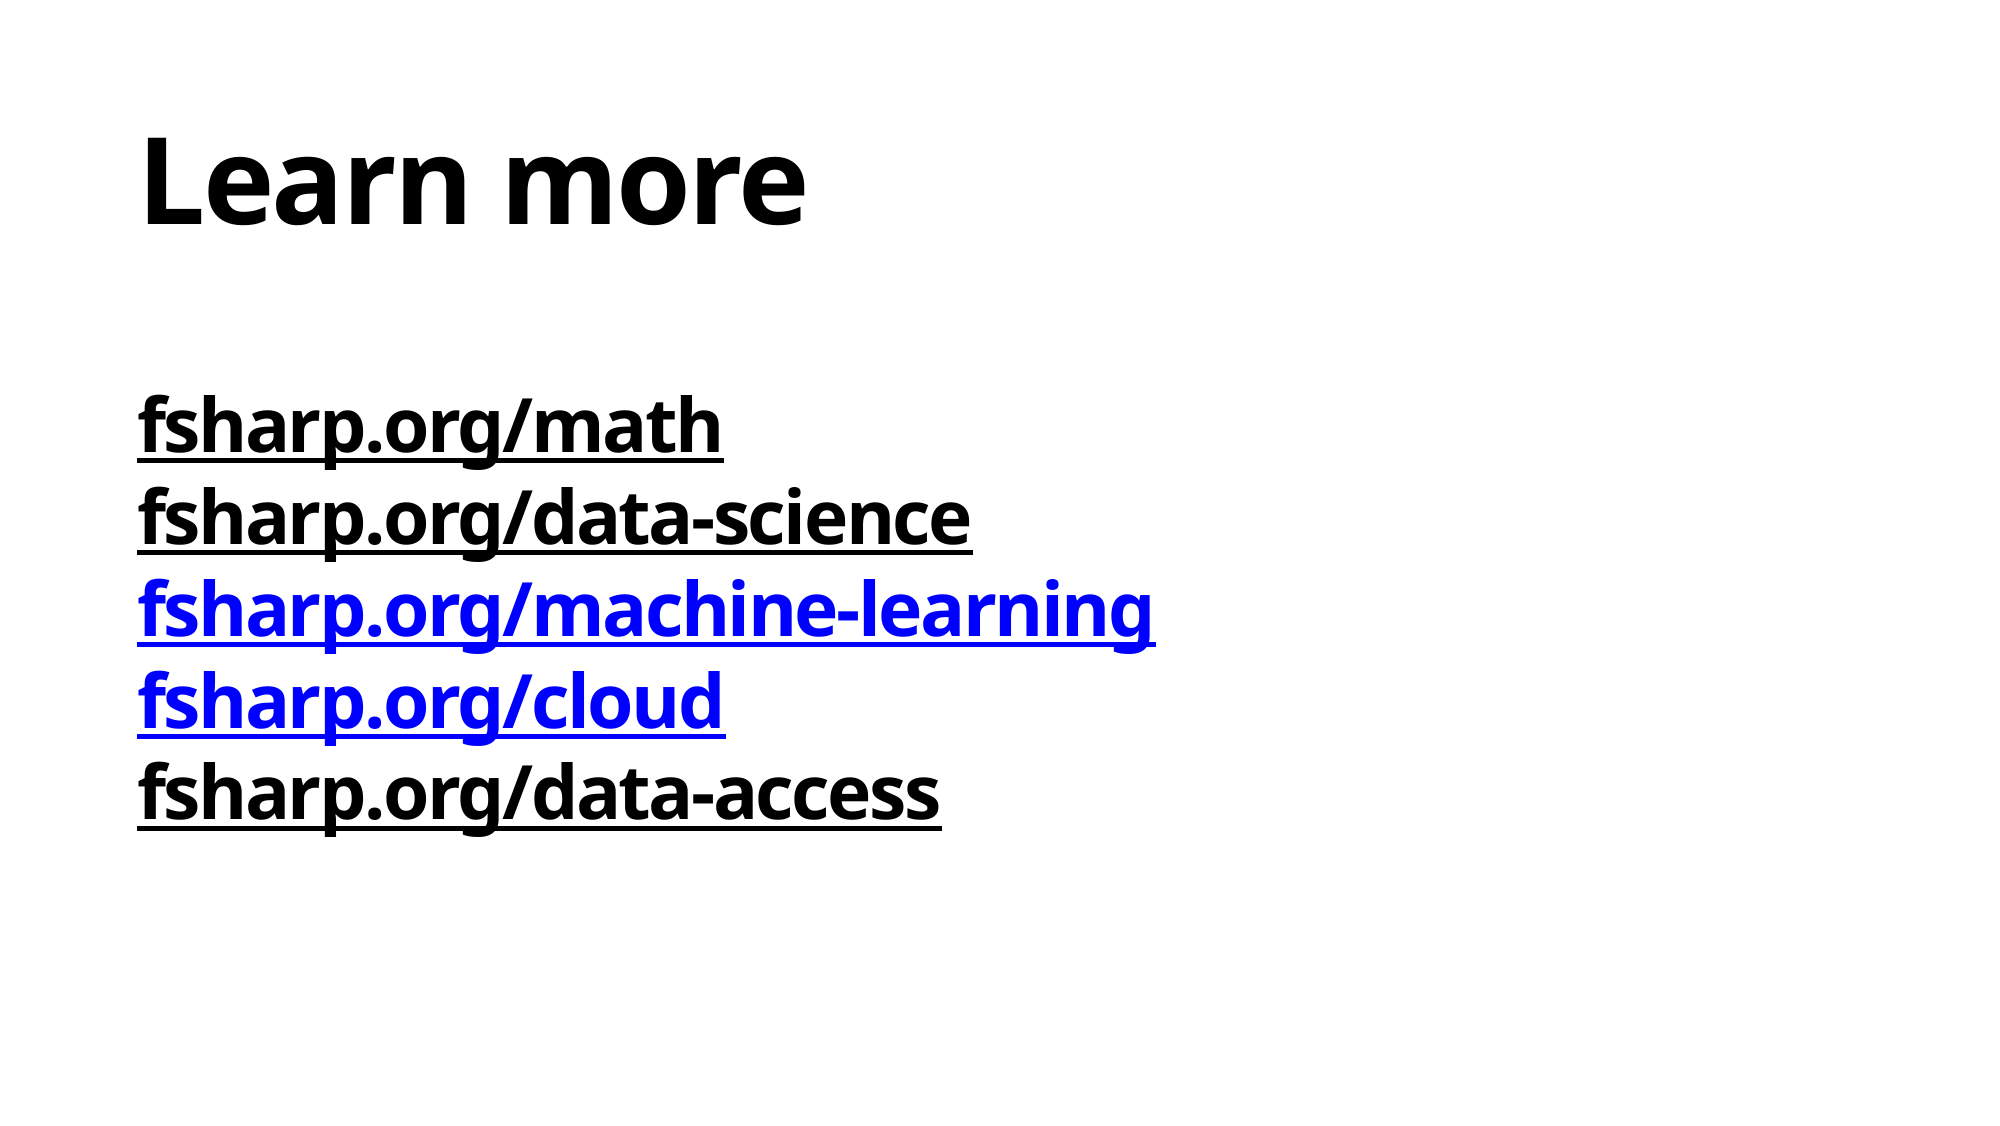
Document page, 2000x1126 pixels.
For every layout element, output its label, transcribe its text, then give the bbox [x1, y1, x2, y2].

text_box fsharp.org/math fsharp.org/data-science fsharp.org/machine-learning fsharp.org/cloud fsharp.org/data-access [137, 563, 1970, 645]
title Learn more [137, 60, 1908, 311]
